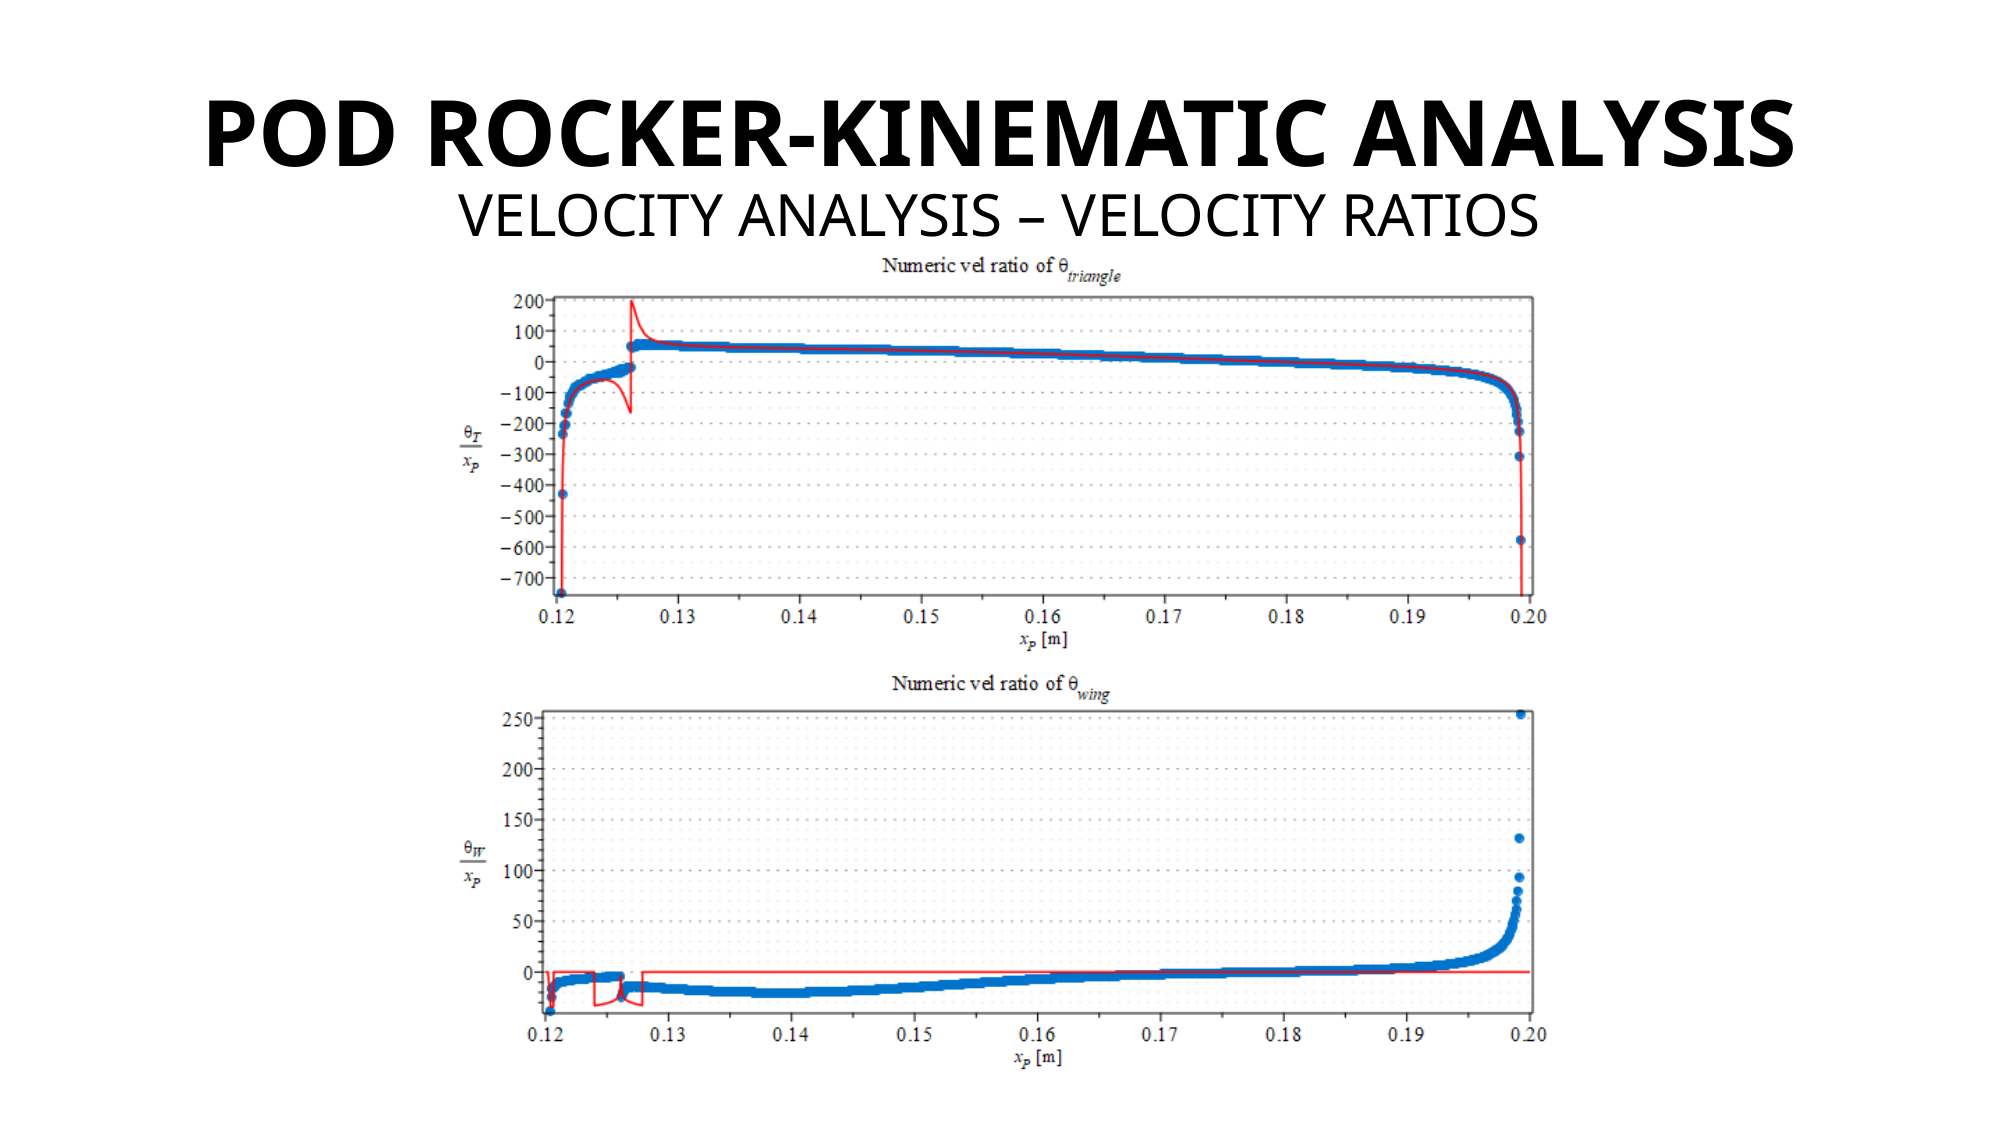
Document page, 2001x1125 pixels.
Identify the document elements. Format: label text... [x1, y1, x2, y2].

picture [444, 243, 1558, 1079]
title POD ROCKER-KINEMATIC ANALYSIS VELOCITY ANALYSIS – VELOCITY RATIOS [137, 59, 1863, 278]
